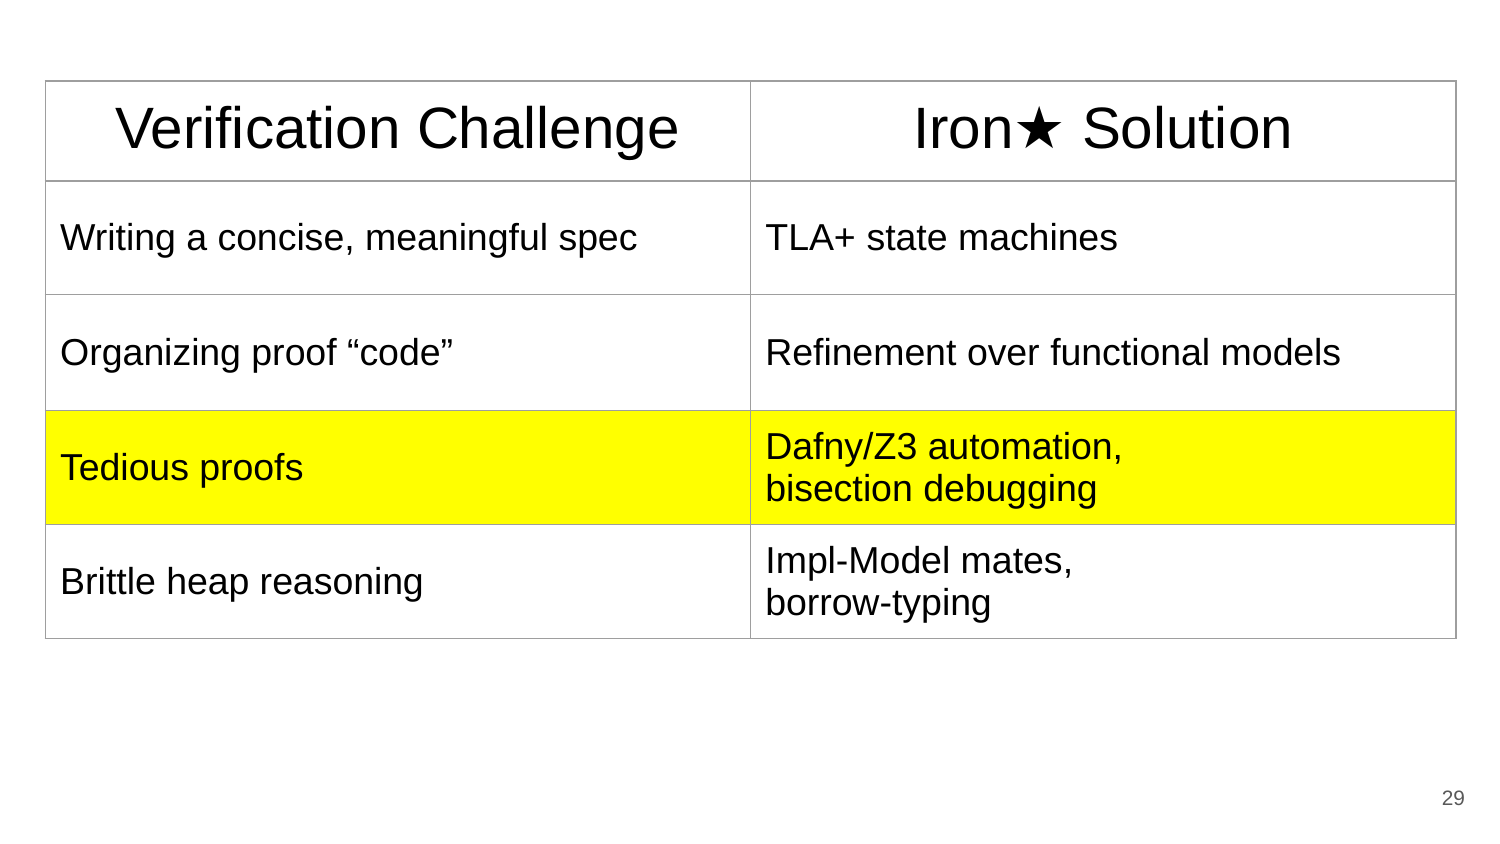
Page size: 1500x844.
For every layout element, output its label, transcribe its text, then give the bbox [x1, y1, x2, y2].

table_cell Refinement over functional models [751, 295, 1455, 410]
table_cell Impl-Model mates, borrow-typing [751, 525, 1455, 638]
table_cell Dafny/Z3 automation, bisection debugging [751, 411, 1455, 524]
table_cell Tedious proofs [46, 411, 750, 524]
table_header Verification Challenge [46, 82, 750, 180]
slide_number ‹#› [1389, 764, 1480, 830]
table_cell TLA+ state machines [751, 182, 1455, 294]
table_cell Writing a concise, meaningful spec [46, 182, 750, 294]
table_cell Organizing proof “code” [46, 295, 750, 410]
table_header Iron★ Solution [751, 82, 1455, 180]
table_cell Brittle heap reasoning [46, 525, 750, 638]
